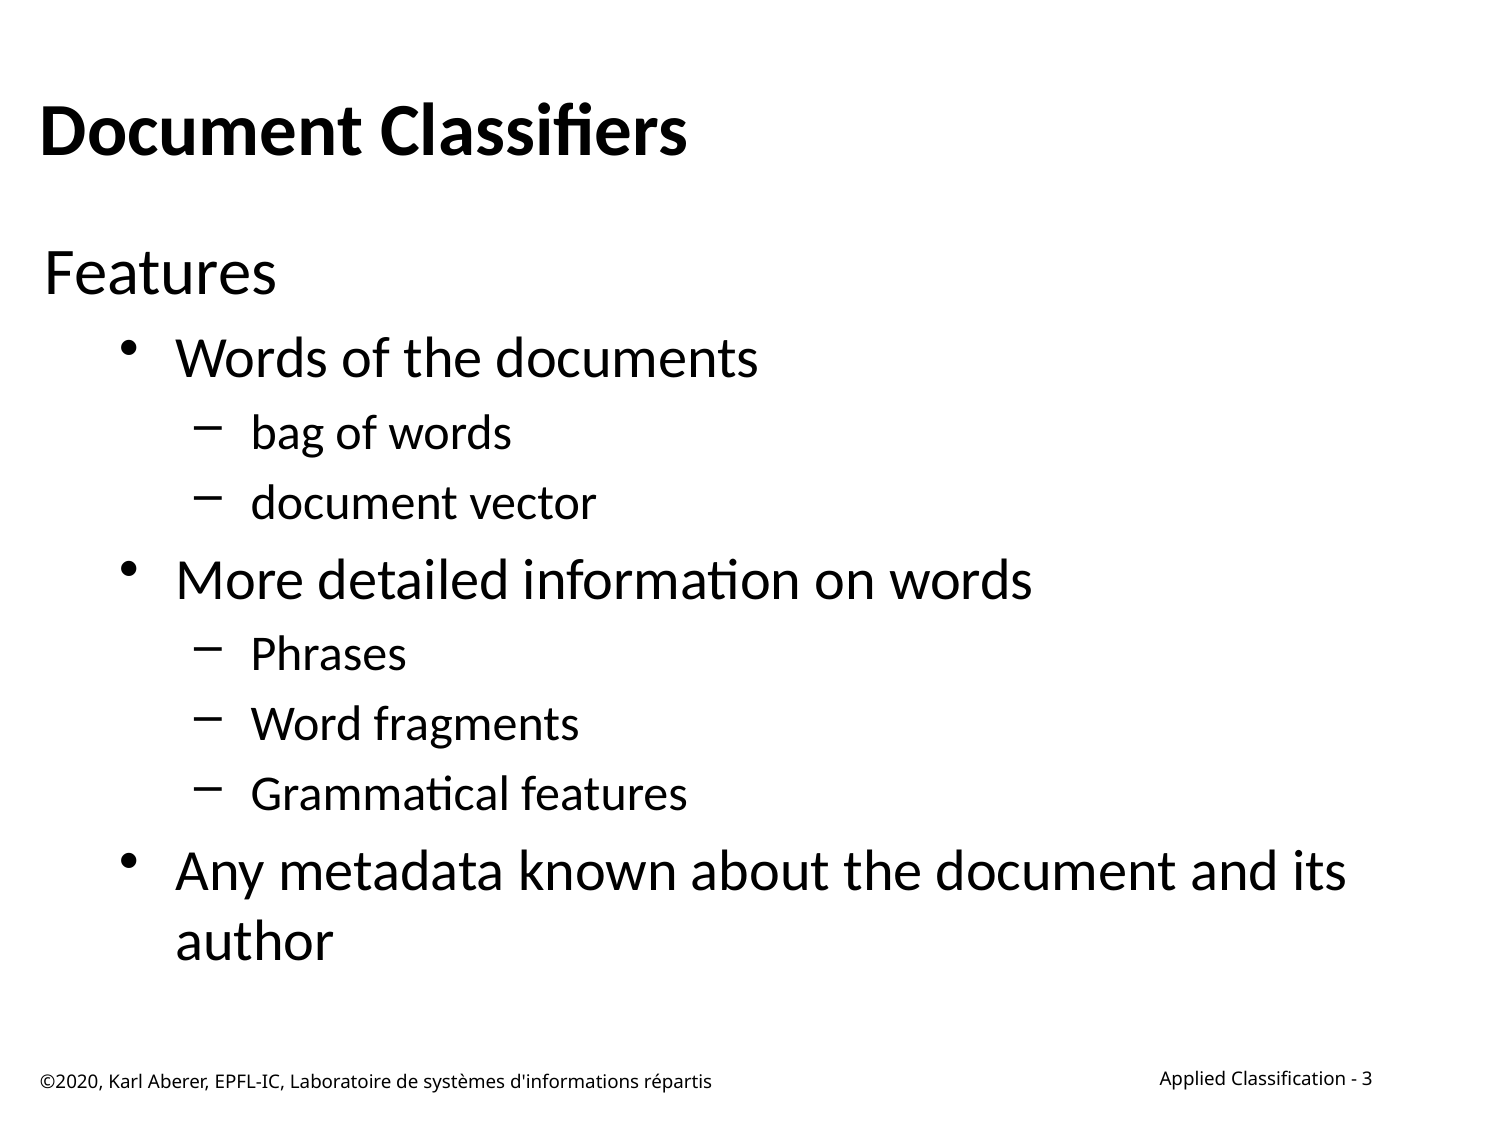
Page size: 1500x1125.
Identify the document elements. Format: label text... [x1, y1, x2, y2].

title Document Classifiers [24, 49, 1388, 201]
footer ©2020, Karl Aberer, EPFL-IC, Laboratoire de systèmes d'informations répartis [24, 1062, 988, 1101]
list Features Words of the documents bag of words document vector More detailed information on words Phrases Word fragments Grammatical features Any metadata known about the document and its author [29, 219, 1393, 1046]
